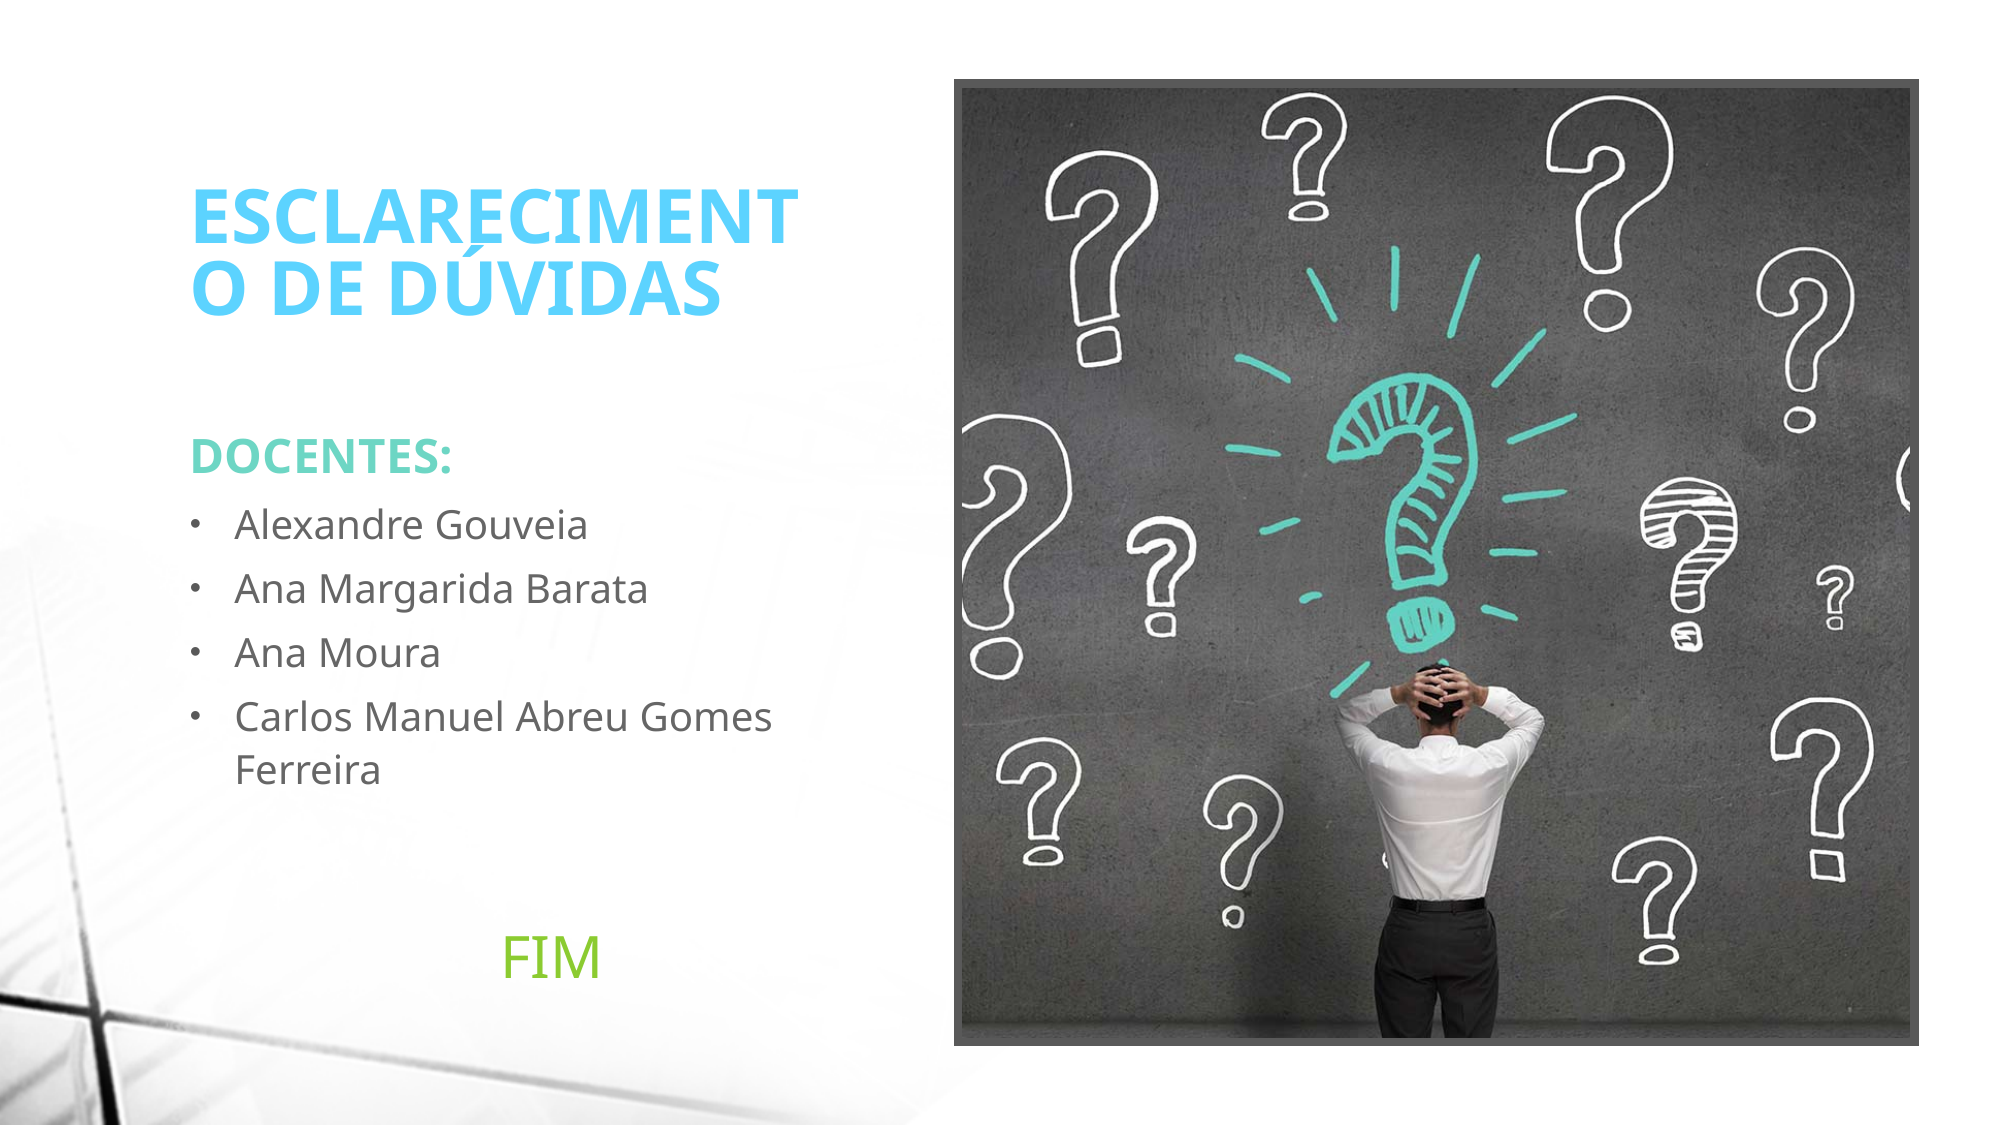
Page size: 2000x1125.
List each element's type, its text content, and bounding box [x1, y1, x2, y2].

picture [0, 0, 2000, 1125]
title ESCLARECIMENTO DE DÚVIDAS [174, 87, 850, 338]
list DOCENTES: Alexandre Gouveia Ana Margarida Barata Ana Moura Carlos Manuel Abreu Gomes Ferreira FIM [174, 362, 929, 1000]
